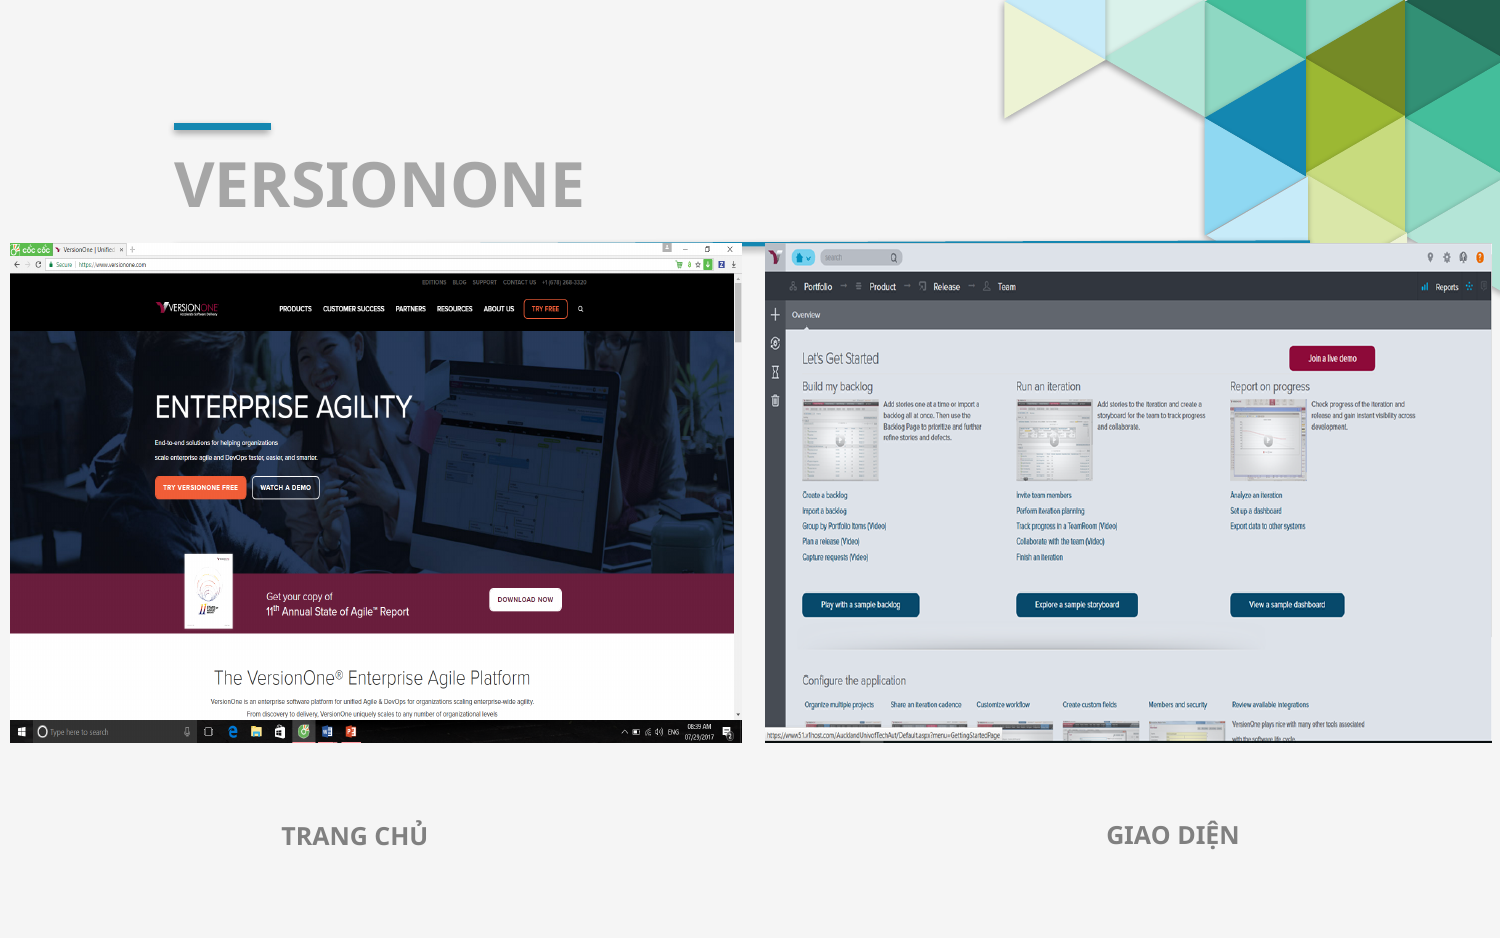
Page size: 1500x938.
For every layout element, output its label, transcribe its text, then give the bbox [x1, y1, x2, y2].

list VERSIONONE [174, 153, 1308, 213]
list TRANG CHỦ [85, 811, 625, 868]
list GIAO DIỆN [903, 810, 1443, 867]
picture [765, 243, 1492, 743]
picture [10, 243, 742, 743]
